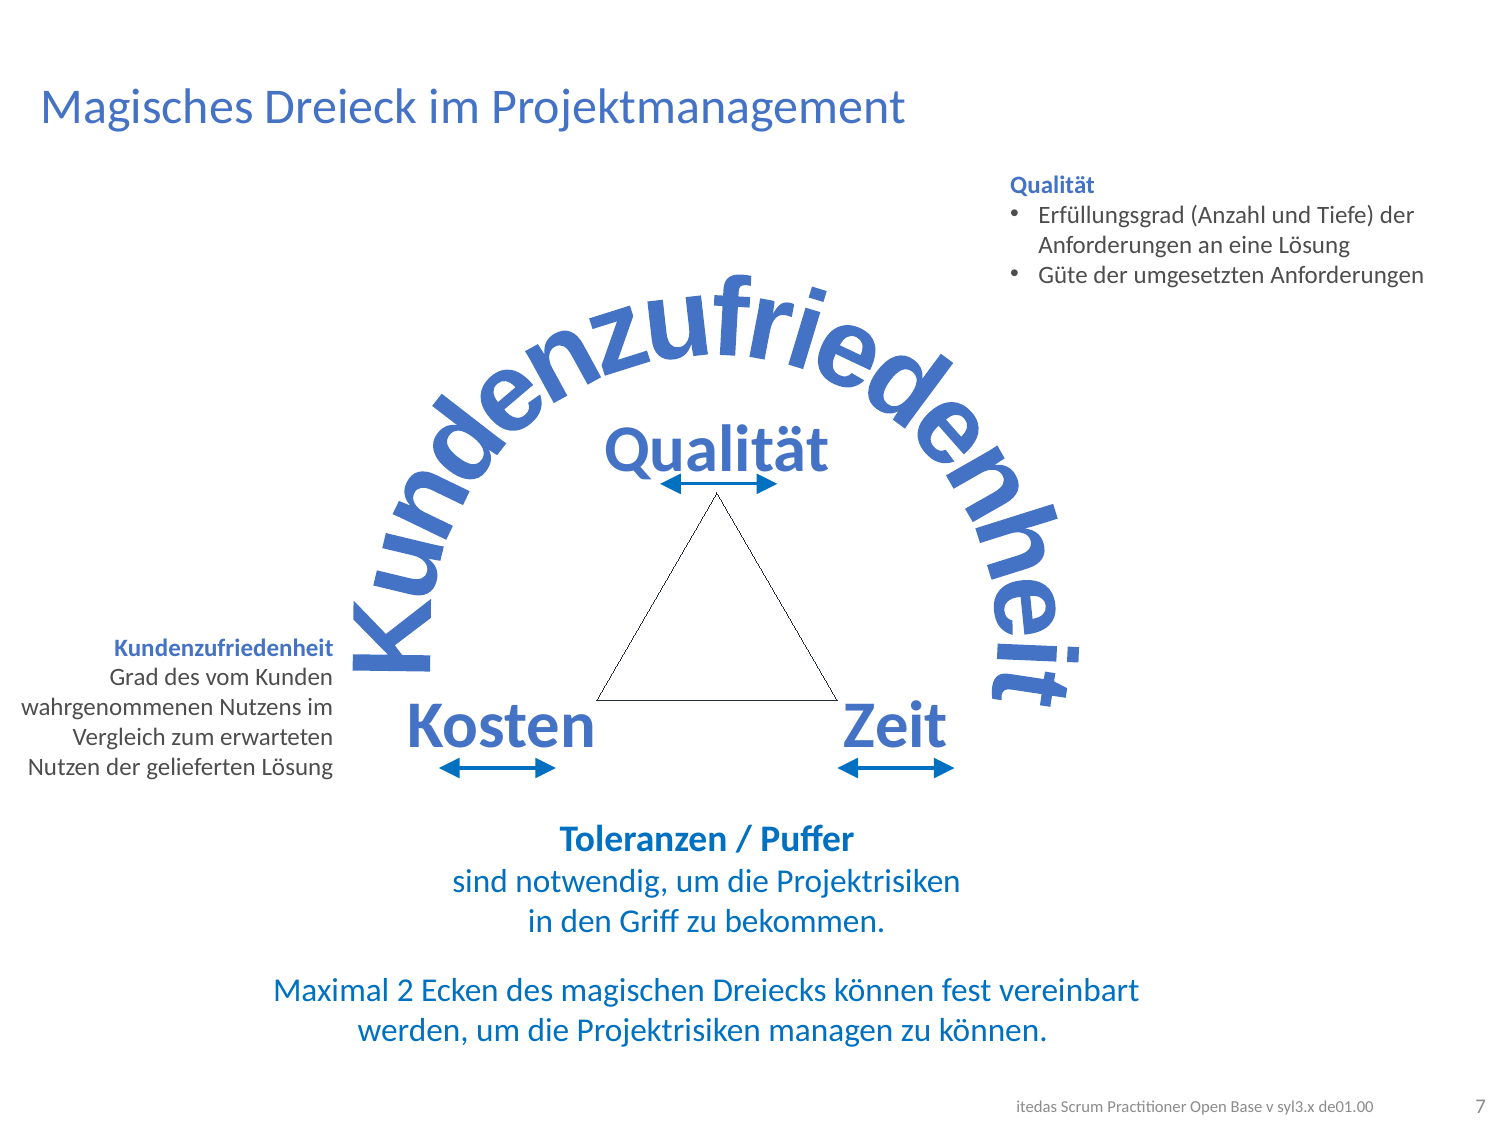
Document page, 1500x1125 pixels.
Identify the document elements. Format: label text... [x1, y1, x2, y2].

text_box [340, 397, 1058, 770]
text_box Kundenzufriedenheit Grad des vom Kunden wahrgenommenen Nutzens im Vergleich zum erwarteten Nutzen der gelieferten Lösung [0, 623, 349, 789]
slide_number 7 [1387, 1092, 1487, 1123]
text_box Toleranzen / Puffer sind notwendig, um die Projektrisiken in den Griff zu bekommen. [426, 806, 988, 947]
title Magisches Dreieck im Projektmanagement [40, 67, 1460, 147]
footer itedas Scrum Practitioner Open Base v syl3.x de01.00 [874, 1095, 1375, 1120]
text_box Maximal 2 Ecken des magischen Dreiecks können fest vereinbart werden, um die Projektrisiken managen zu können. [254, 960, 1160, 1056]
text_box Qualität Erfüllungsgrad (Anzahl und Tiefe) der Anforderungen an eine Lösung Güte der umgesetzten Anforderungen [995, 160, 1465, 296]
